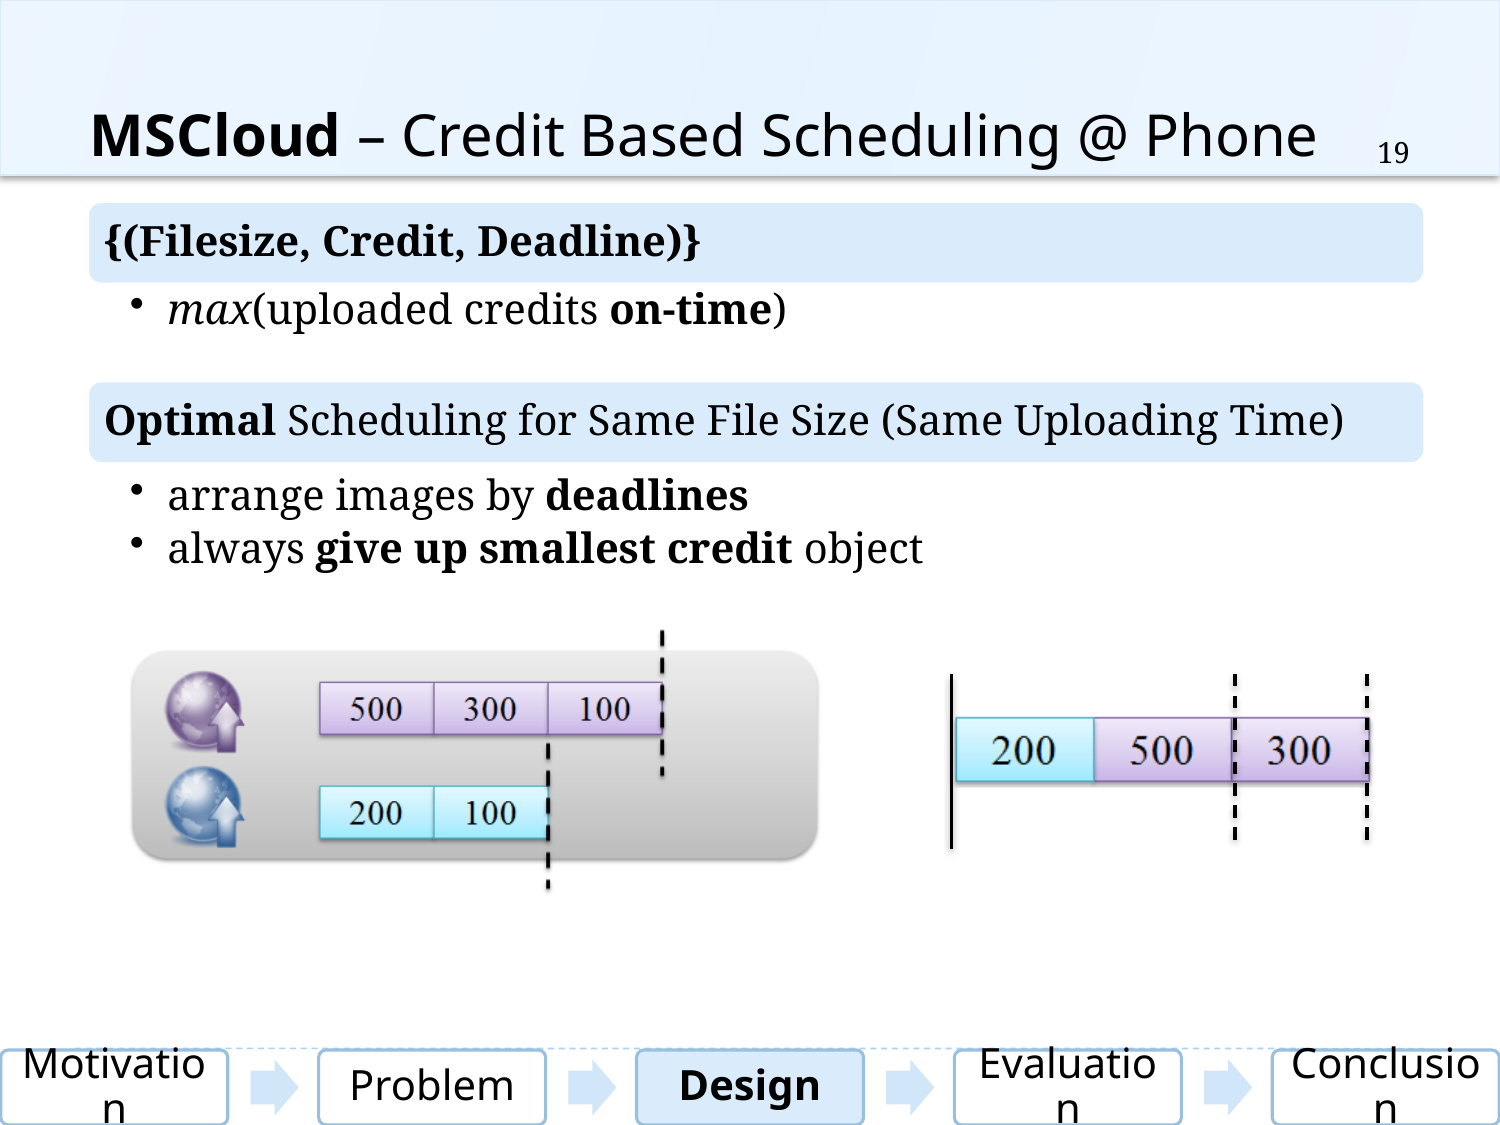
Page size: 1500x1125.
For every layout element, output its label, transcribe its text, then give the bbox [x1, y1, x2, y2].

picture [1236, 711, 1366, 789]
picture [952, 711, 1234, 789]
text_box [0, 1049, 1500, 1125]
slide_number 19 [1362, 127, 1500, 188]
picture [124, 626, 826, 901]
picture [1368, 711, 1376, 789]
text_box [87, 199, 1426, 576]
title MSCloud – Credit Based Scheduling @ Phone [75, 37, 1425, 175]
